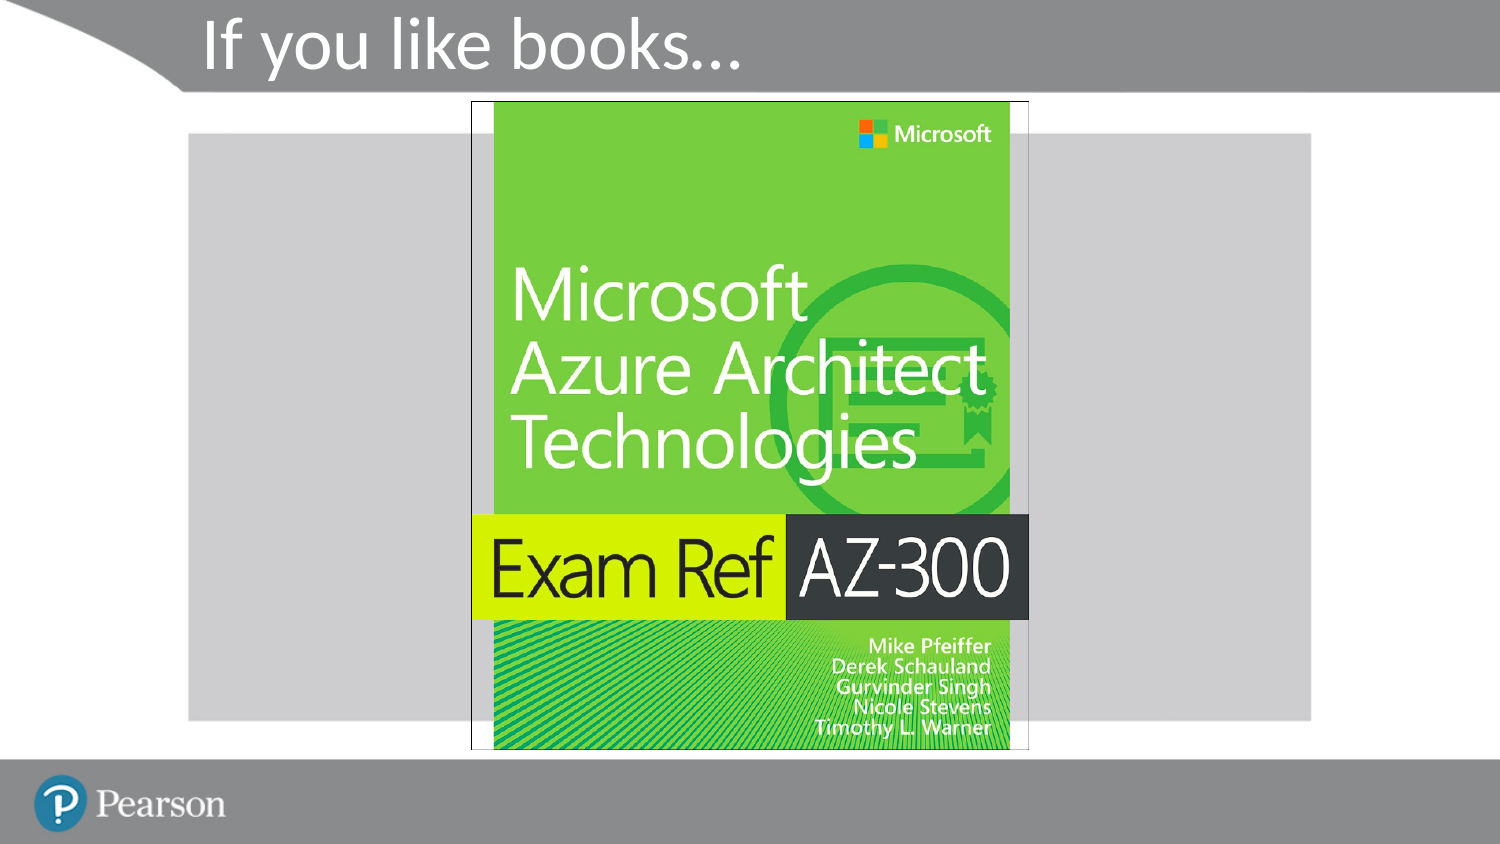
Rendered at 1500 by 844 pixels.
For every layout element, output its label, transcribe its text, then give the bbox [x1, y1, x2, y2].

picture [0, 0, 1500, 844]
title If you like books… [186, 0, 1425, 79]
